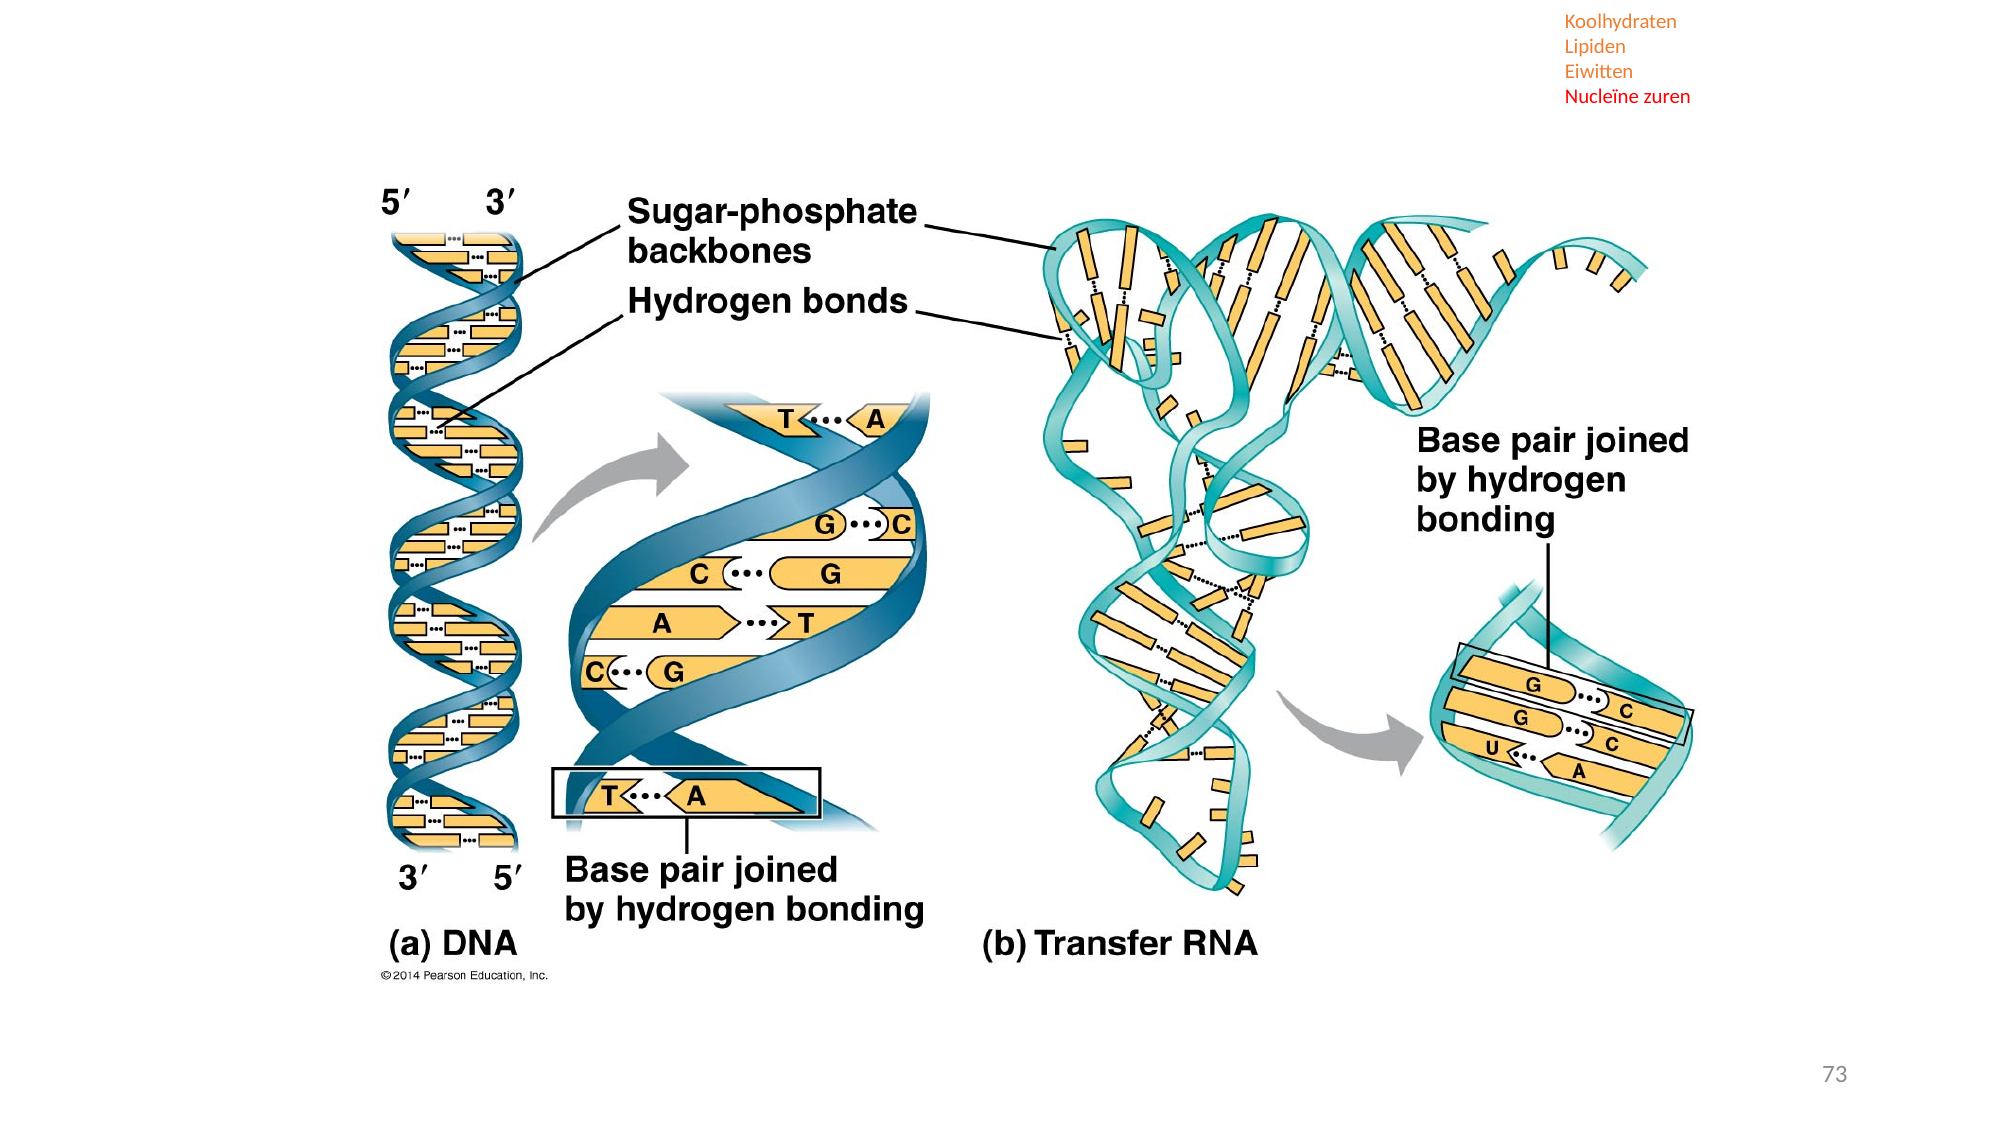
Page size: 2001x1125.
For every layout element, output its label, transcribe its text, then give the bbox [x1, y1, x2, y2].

picture [374, 181, 1702, 991]
text_box Koolhydraten Lipiden Eiwitten Nucleïne zuren [1475, 0, 1750, 115]
text_box <number> [1412, 1042, 1863, 1103]
